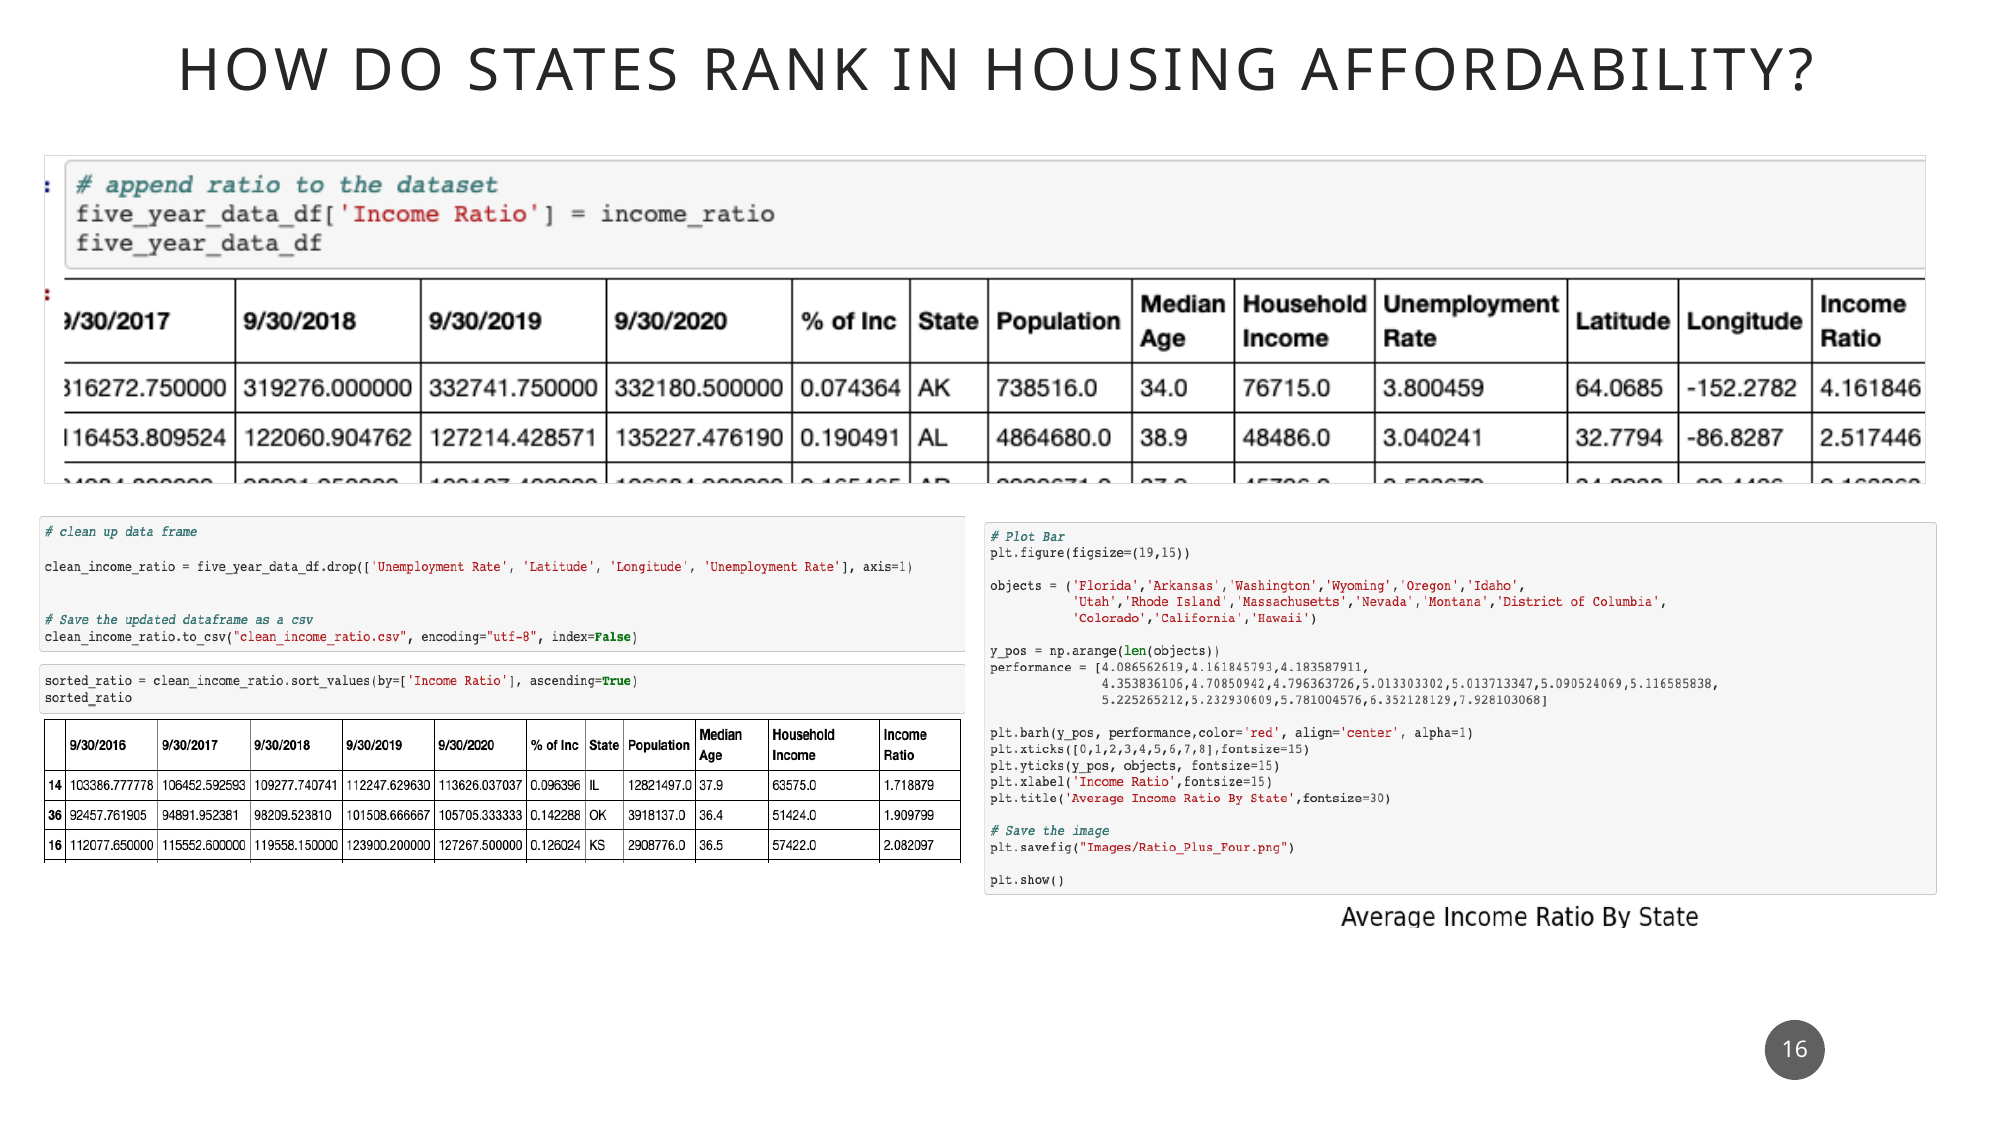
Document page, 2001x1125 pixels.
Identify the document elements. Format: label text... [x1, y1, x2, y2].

text_box How do states rank in housing affordability? [44, 33, 1949, 123]
picture [33, 516, 965, 863]
picture [977, 516, 1974, 929]
slide_number 16 [1764, 1019, 1825, 1080]
picture [44, 155, 1926, 484]
